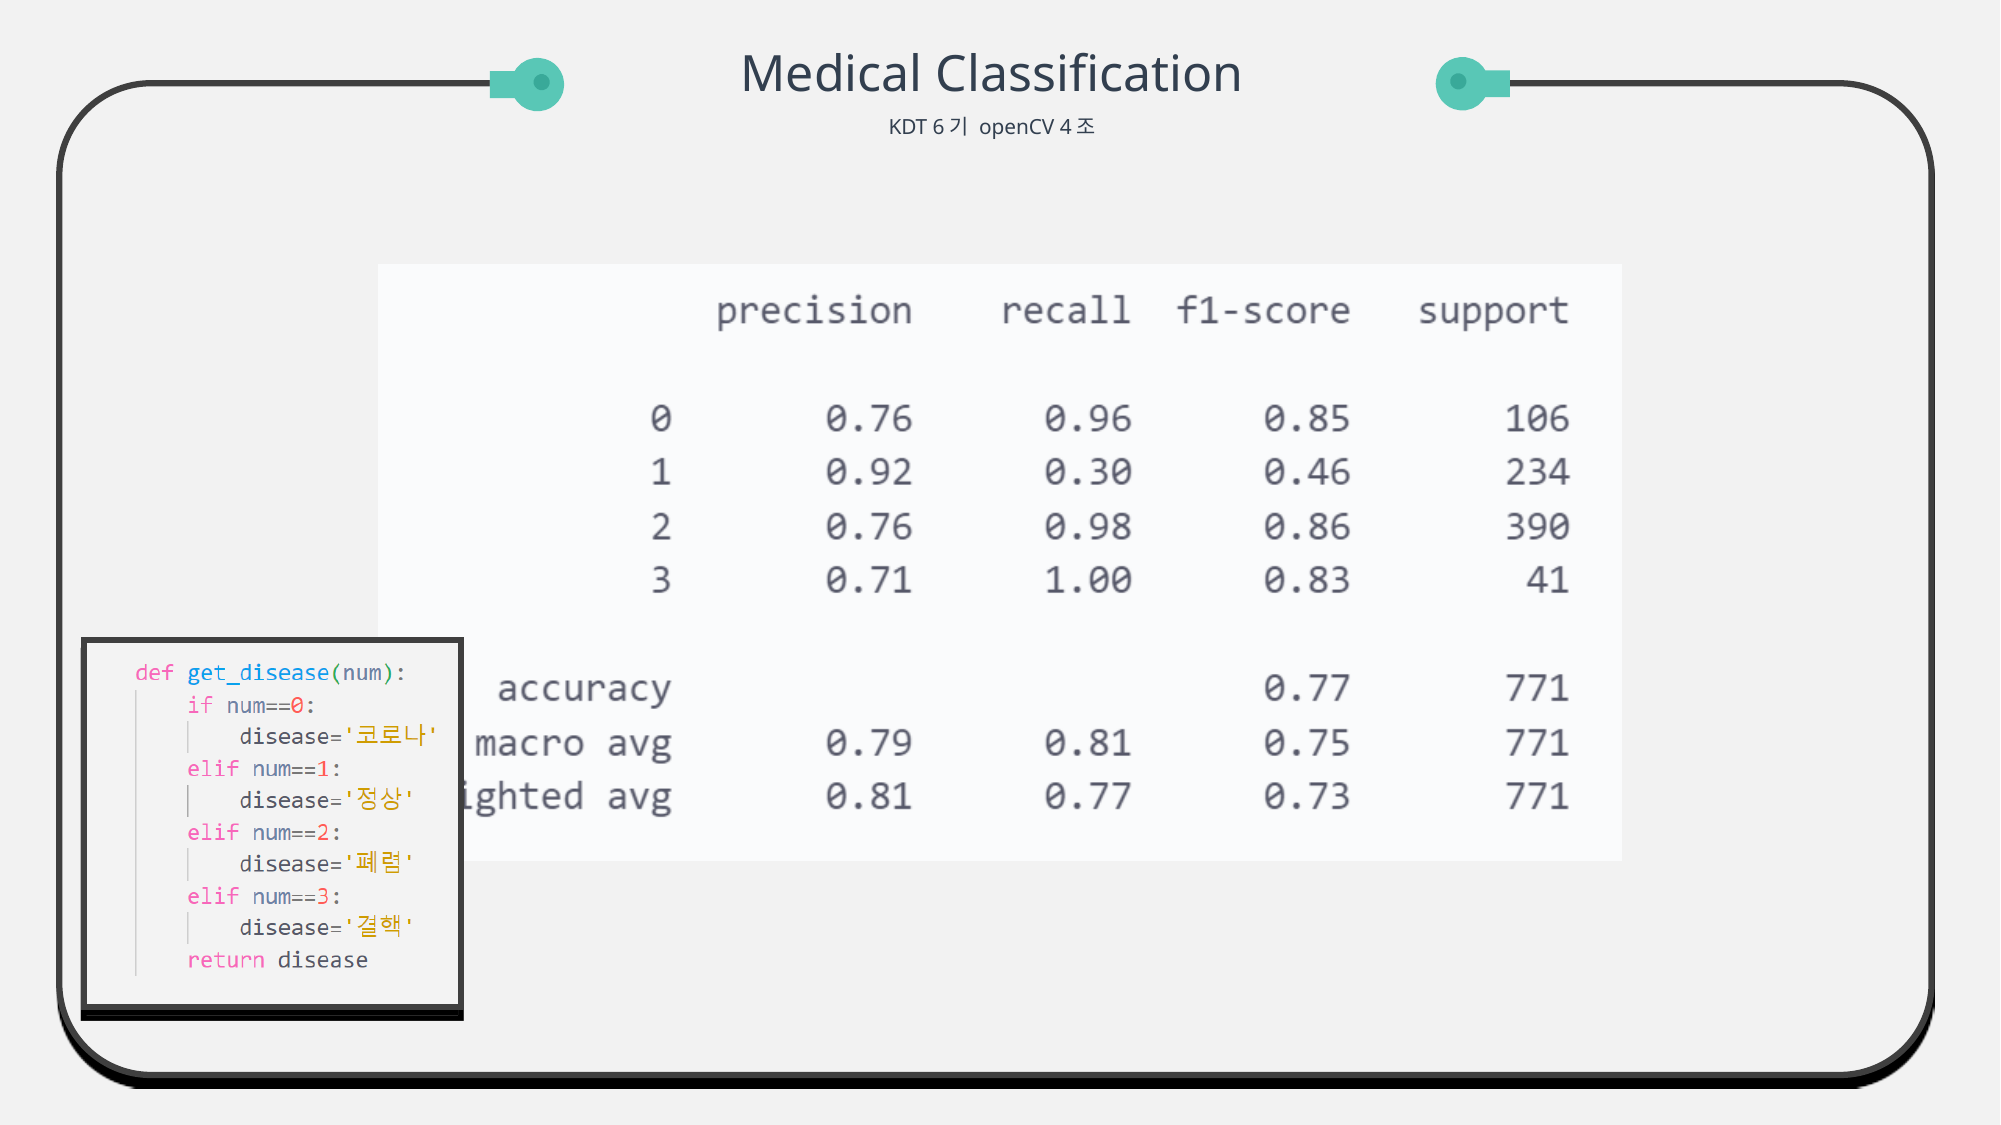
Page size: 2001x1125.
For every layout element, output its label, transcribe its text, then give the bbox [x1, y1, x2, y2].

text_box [1435, 56, 1511, 111]
text_box [59, 83, 1932, 1075]
picture [86, 264, 1623, 1004]
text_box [489, 57, 565, 112]
text_box Medical Classification KDT 6기 openCV 4조 [489, 3, 1495, 163]
